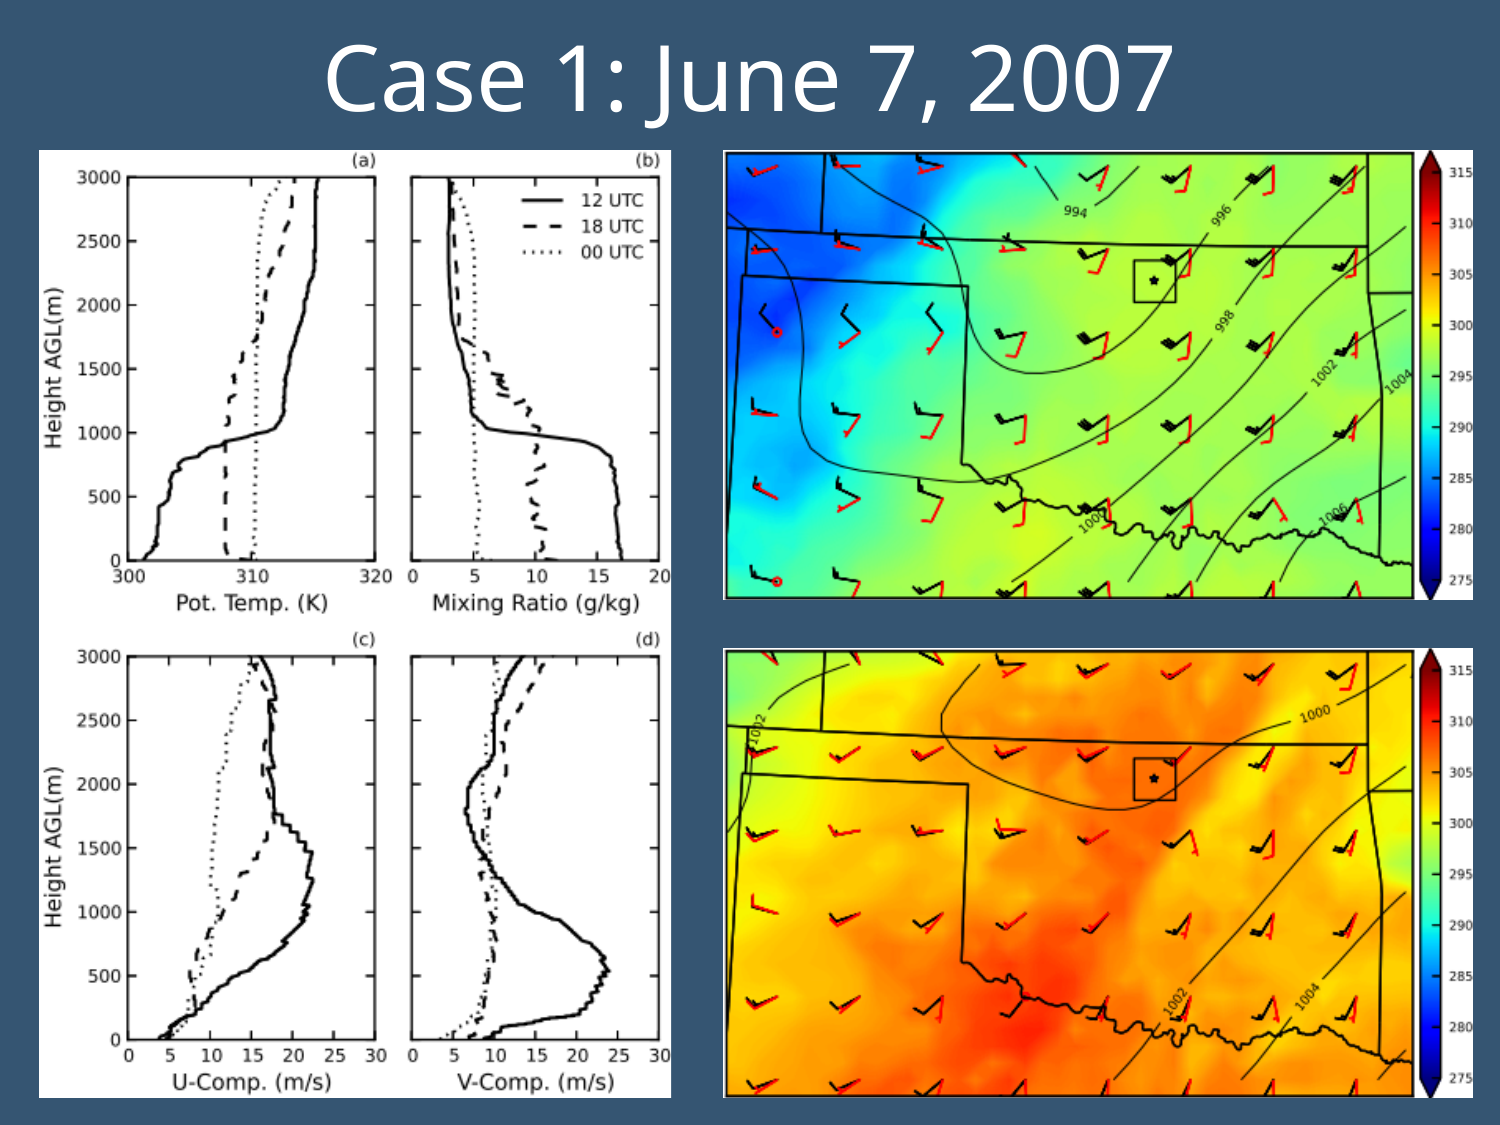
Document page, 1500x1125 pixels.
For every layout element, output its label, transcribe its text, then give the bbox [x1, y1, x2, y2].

picture [38, 149, 672, 1099]
title Case 1: June 7, 2007 [0, 0, 1500, 150]
picture [722, 647, 1474, 1099]
picture [722, 149, 1474, 601]
